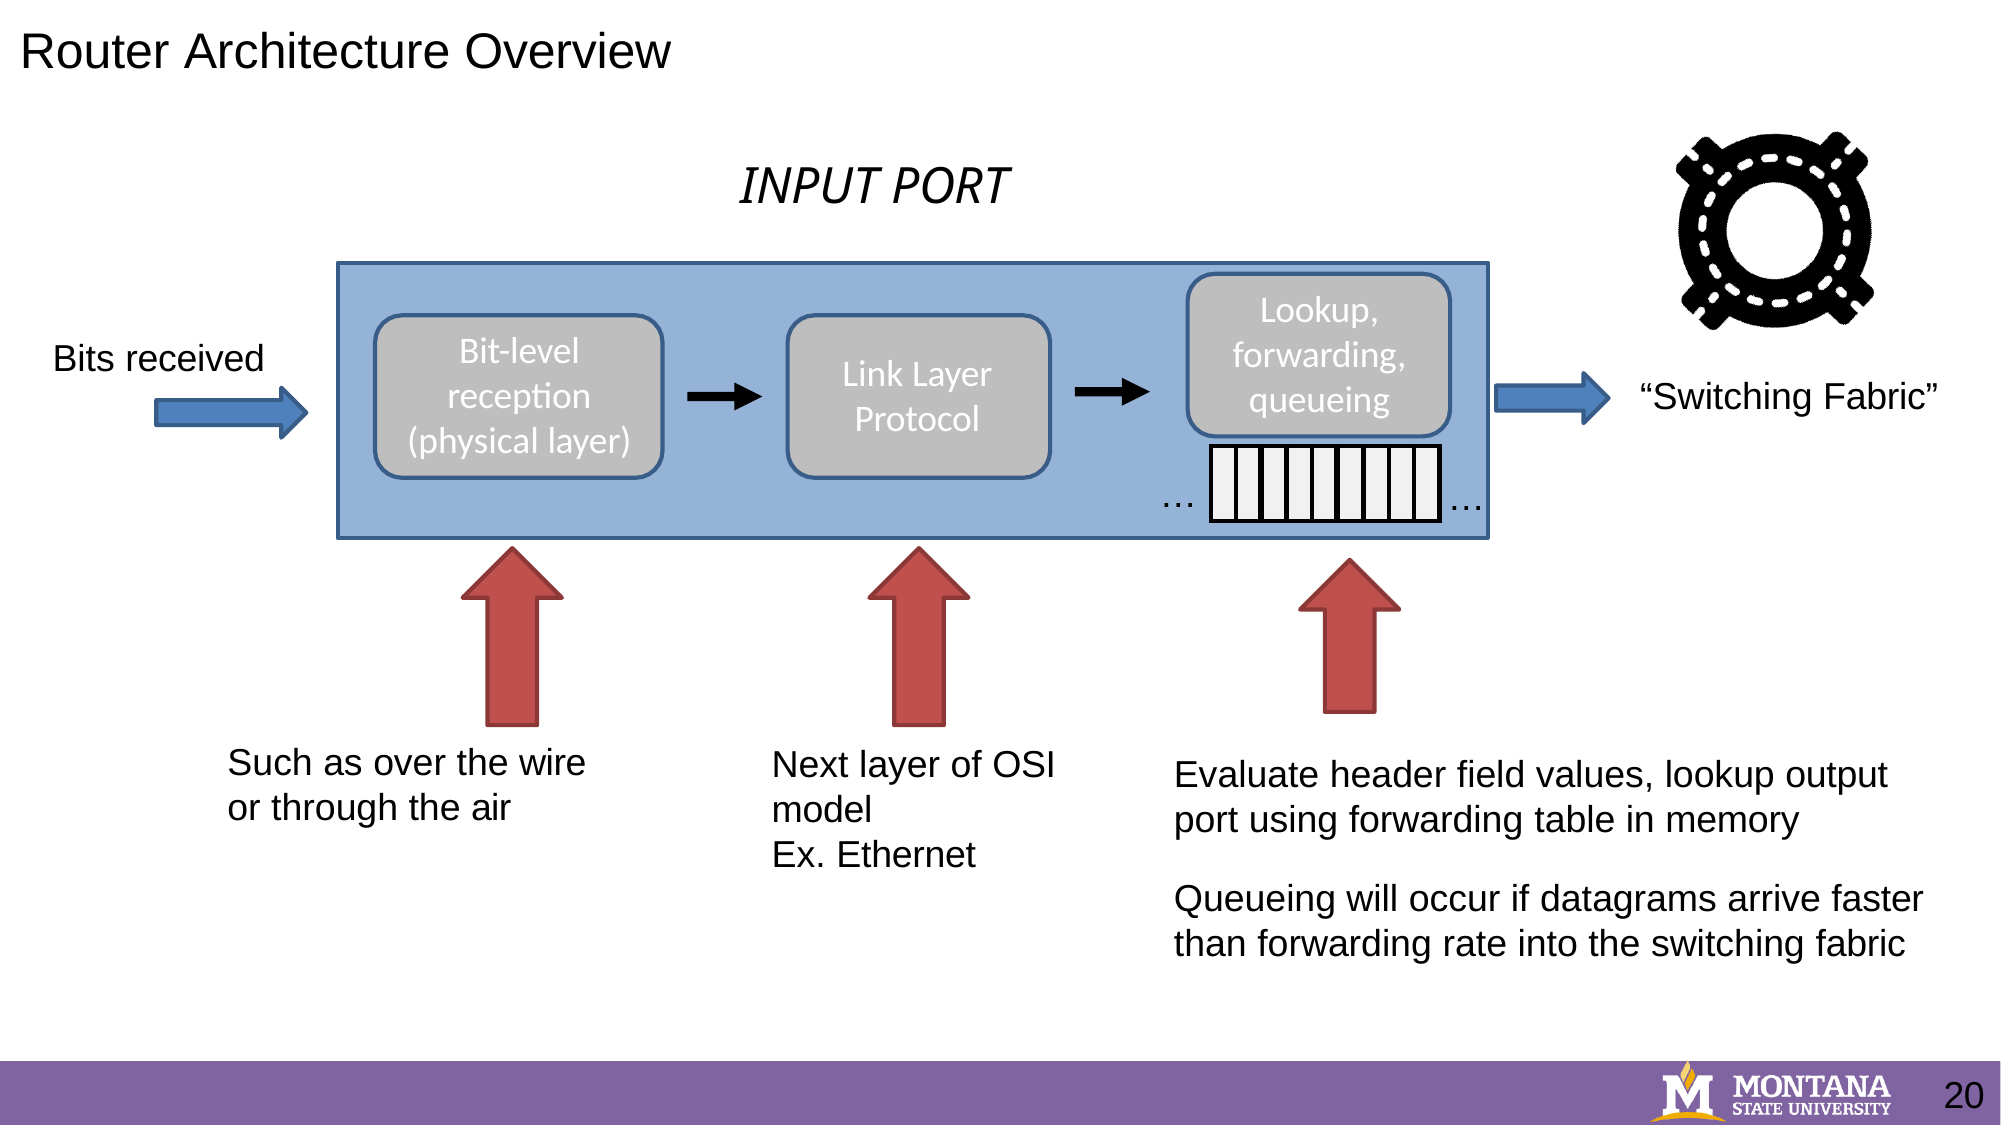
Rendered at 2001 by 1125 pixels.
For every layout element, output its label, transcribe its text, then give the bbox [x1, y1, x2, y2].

text_box INPUT PORT [738, 151, 1017, 214]
picture [1650, 1060, 1891, 1122]
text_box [460, 370, 1611, 728]
slide_number 20 [1937, 1072, 1994, 1125]
text_box “Switching Fabric” [1638, 370, 1943, 418]
text_box Bits received [50, 331, 269, 379]
title Router Architecture Overview [16, 16, 940, 207]
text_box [154, 385, 309, 440]
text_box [785, 312, 1053, 369]
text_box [1185, 271, 1453, 369]
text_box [335, 260, 1490, 540]
text_box Next layer of OSI model Ex. Ethernet [769, 737, 1060, 875]
text_box Such as over the wire or through the air [225, 736, 590, 829]
text_box Queueing will occur if datagrams arrive faster than forwarding rate into the switching fabric [1171, 871, 1929, 964]
picture [1604, 59, 1944, 401]
text_box Evaluate header field values, lookup output port using forwarding table in memory [1171, 747, 1893, 840]
